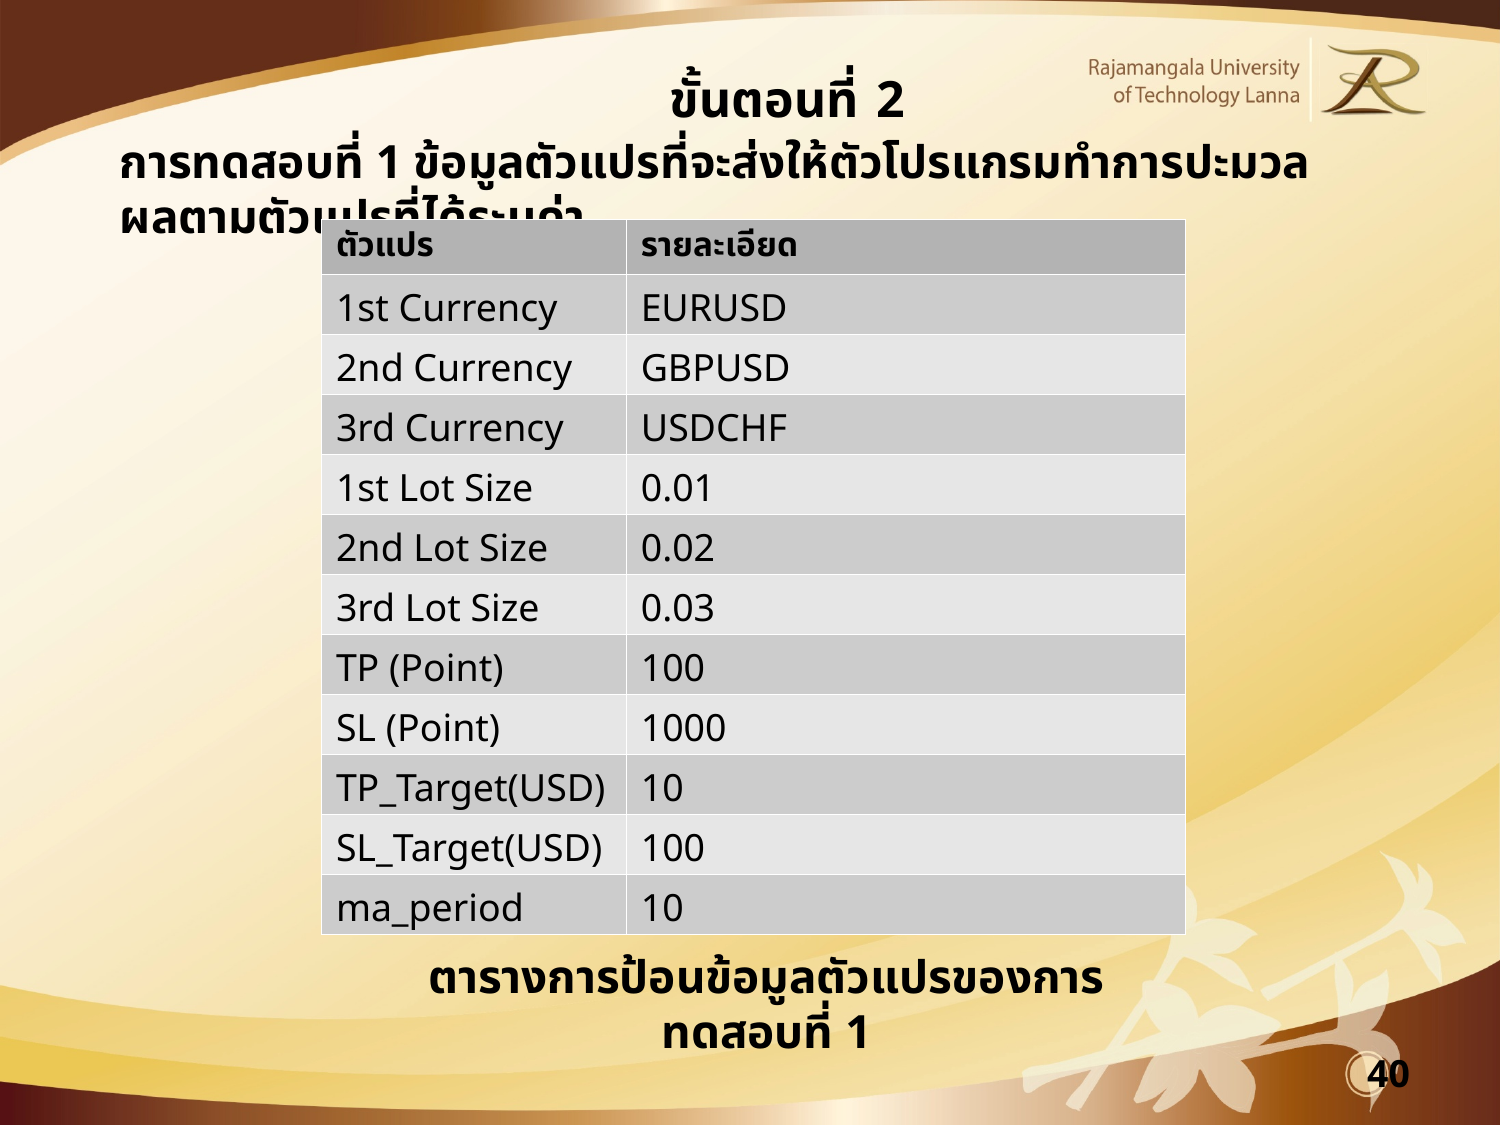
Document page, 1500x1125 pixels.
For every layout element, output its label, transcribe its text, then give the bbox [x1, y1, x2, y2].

table_cell TP (Point) [322, 635, 626, 694]
table_cell 0.01 [627, 455, 1185, 514]
picture [0, 0, 1500, 1125]
text_box ตารางการป้อนข้อมูลตัวแปรของการทดสอบที่ 1 [348, 940, 1185, 1065]
table_cell 100 [627, 815, 1185, 874]
table_cell 3rd Lot Size [322, 575, 626, 634]
table_cell 2nd Lot Size [322, 515, 626, 574]
text_box 40 [1074, 1042, 1425, 1103]
table_cell 0.03 [627, 575, 1185, 634]
table_cell 1000 [627, 695, 1185, 754]
table_cell 2nd Currency [322, 335, 626, 394]
table_cell SL_Target(USD) [322, 815, 626, 874]
table_cell 10 [627, 875, 1185, 934]
table_cell 100 [627, 635, 1185, 694]
table_cell SL (Point) [322, 695, 626, 754]
table_cell 1st Currency [322, 275, 626, 334]
table_cell 10 [627, 755, 1185, 814]
table_header รายละเอียด [627, 220, 1185, 274]
table_header ตัวแปร [322, 220, 626, 274]
table_cell 3rd Currency [322, 395, 626, 454]
table_cell 1st Lot Size [322, 455, 626, 514]
table_cell ma_period [322, 875, 626, 934]
text_box การทดสอบที่ 1 ข้อมูลตัวแปรที่จะส่งให้ตัวโปรแกรมทำการปะมวลผลตามตัวแปรที่ได้ระบุค่า [105, 125, 1350, 250]
table_cell EURUSD [627, 275, 1185, 334]
table_cell 0.02 [627, 515, 1185, 574]
text_box ขั้นตอนที่ 2 [600, 59, 975, 135]
table_cell TP_Target(USD) [322, 755, 626, 814]
table_cell USDCHF [627, 395, 1185, 454]
table_cell GBPUSD [627, 335, 1185, 394]
